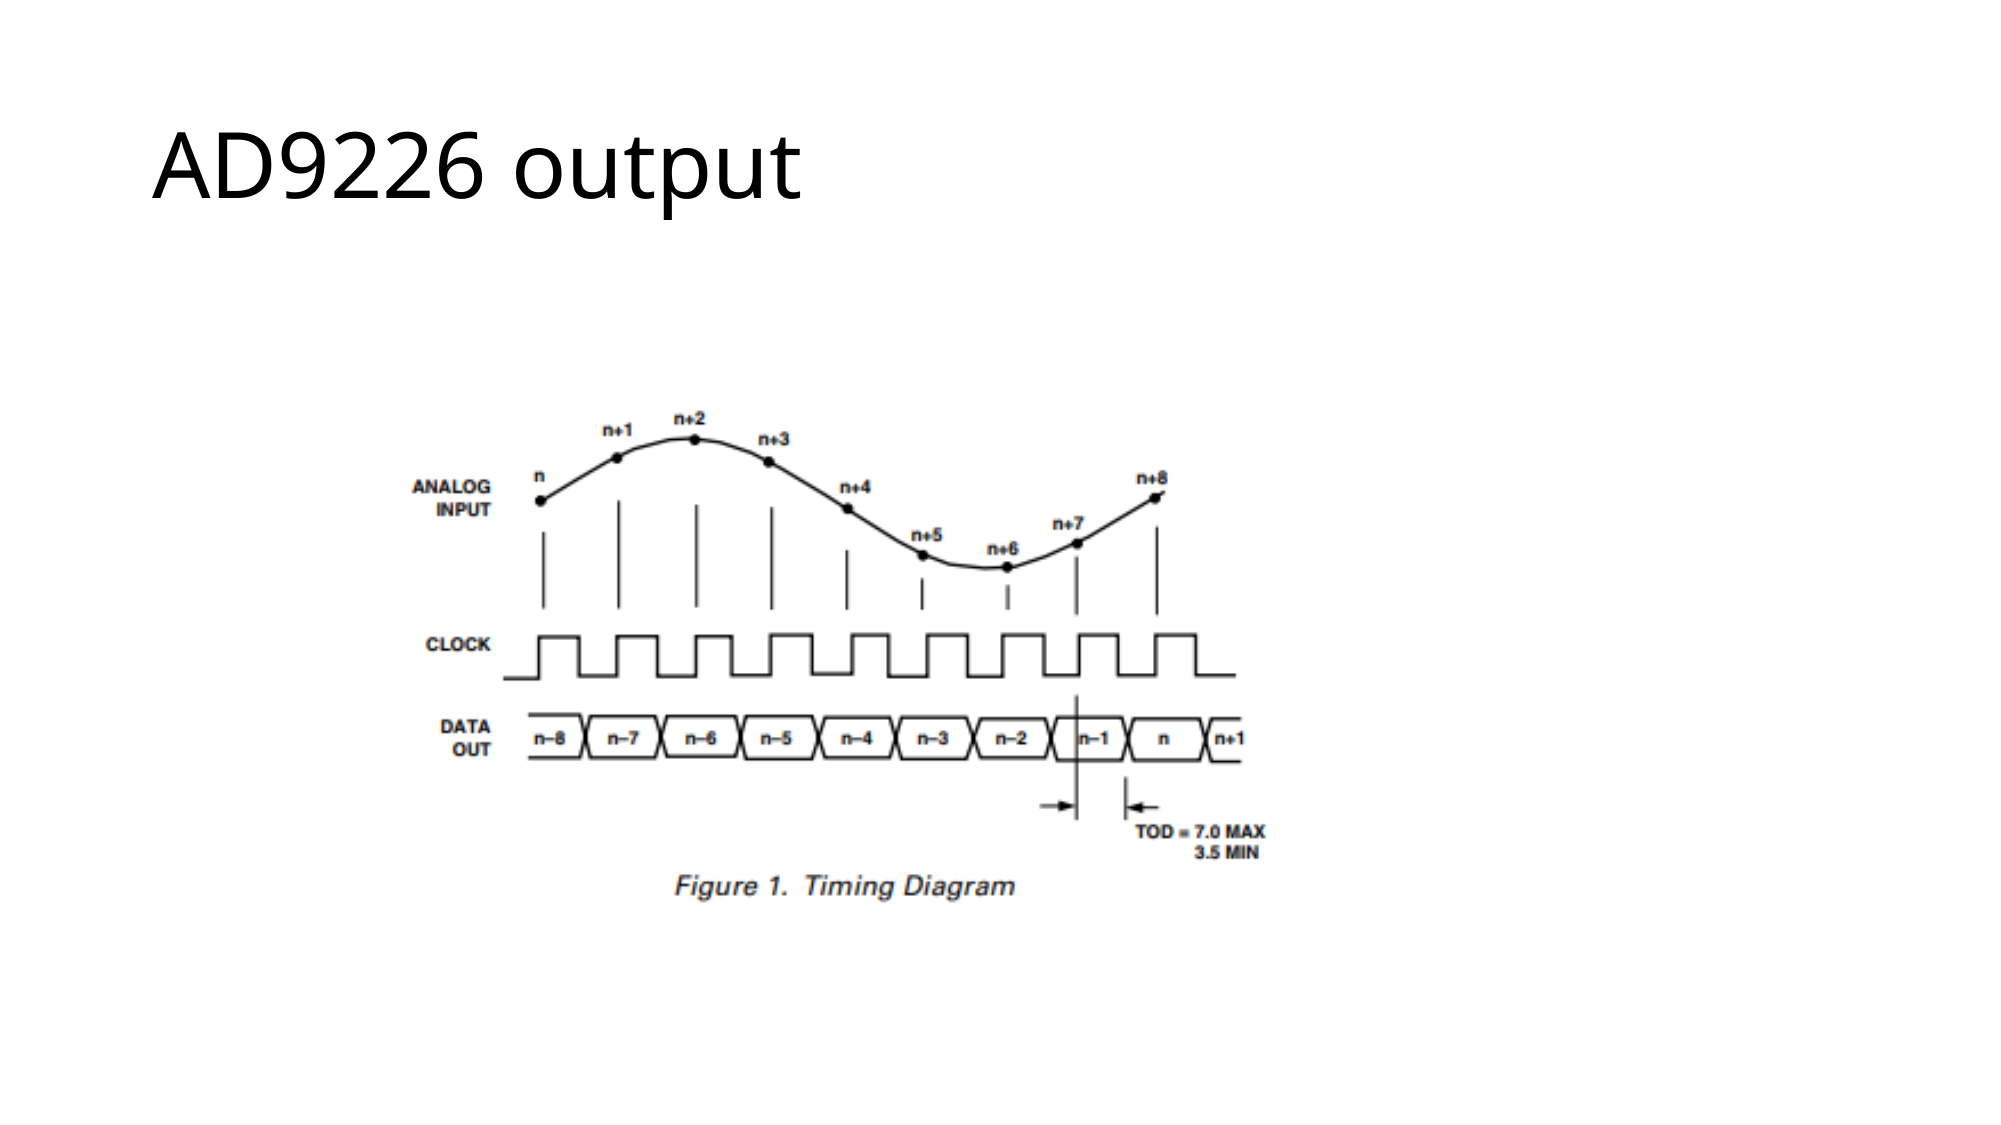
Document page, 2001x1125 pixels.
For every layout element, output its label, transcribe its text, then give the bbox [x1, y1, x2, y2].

picture [398, 375, 1314, 921]
text_box AD9226 output [137, 59, 1863, 278]
